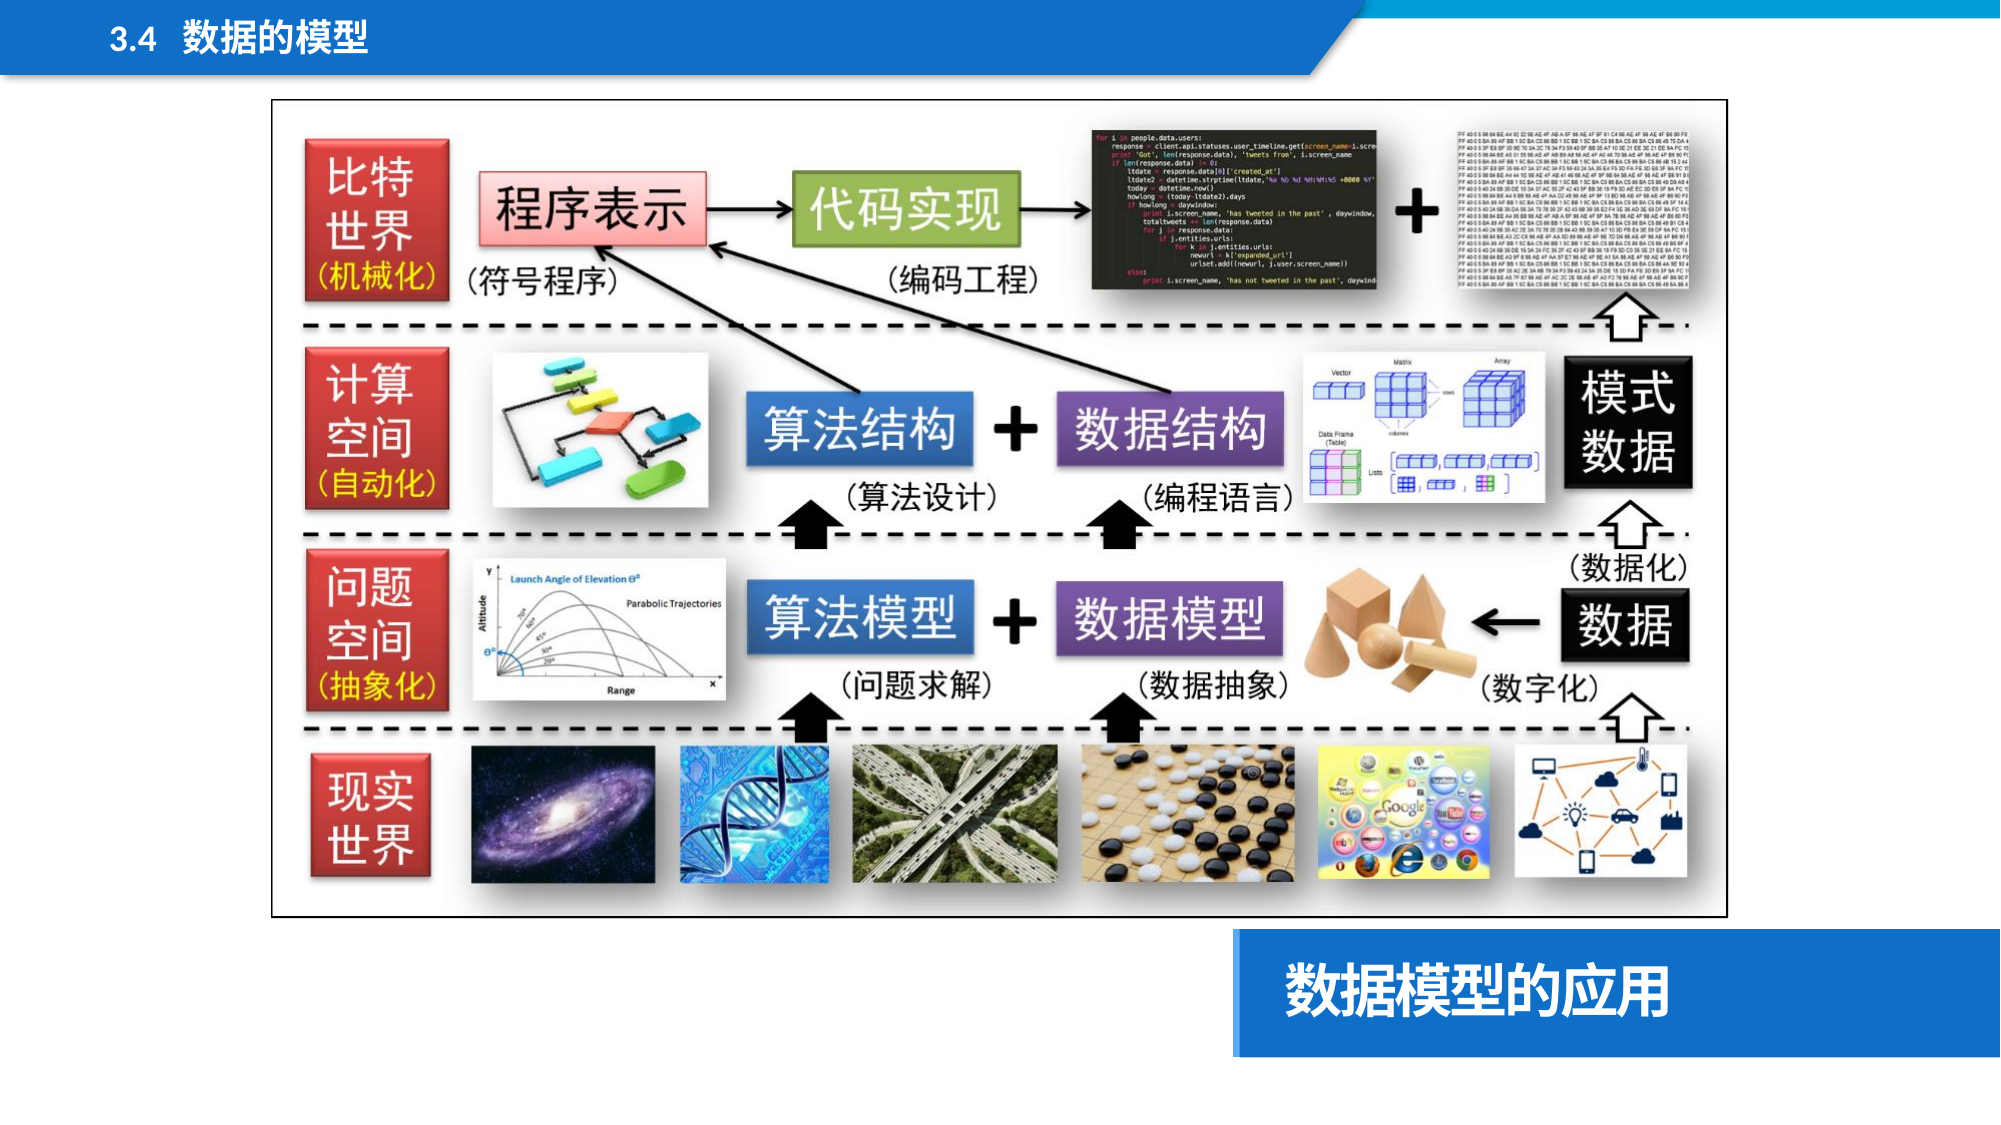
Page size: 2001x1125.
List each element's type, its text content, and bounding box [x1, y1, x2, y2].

list 3.4 数据的模型 [93, 11, 1138, 68]
picture [271, 99, 1729, 919]
list 数据模型的应用 [1239, 929, 2000, 1058]
